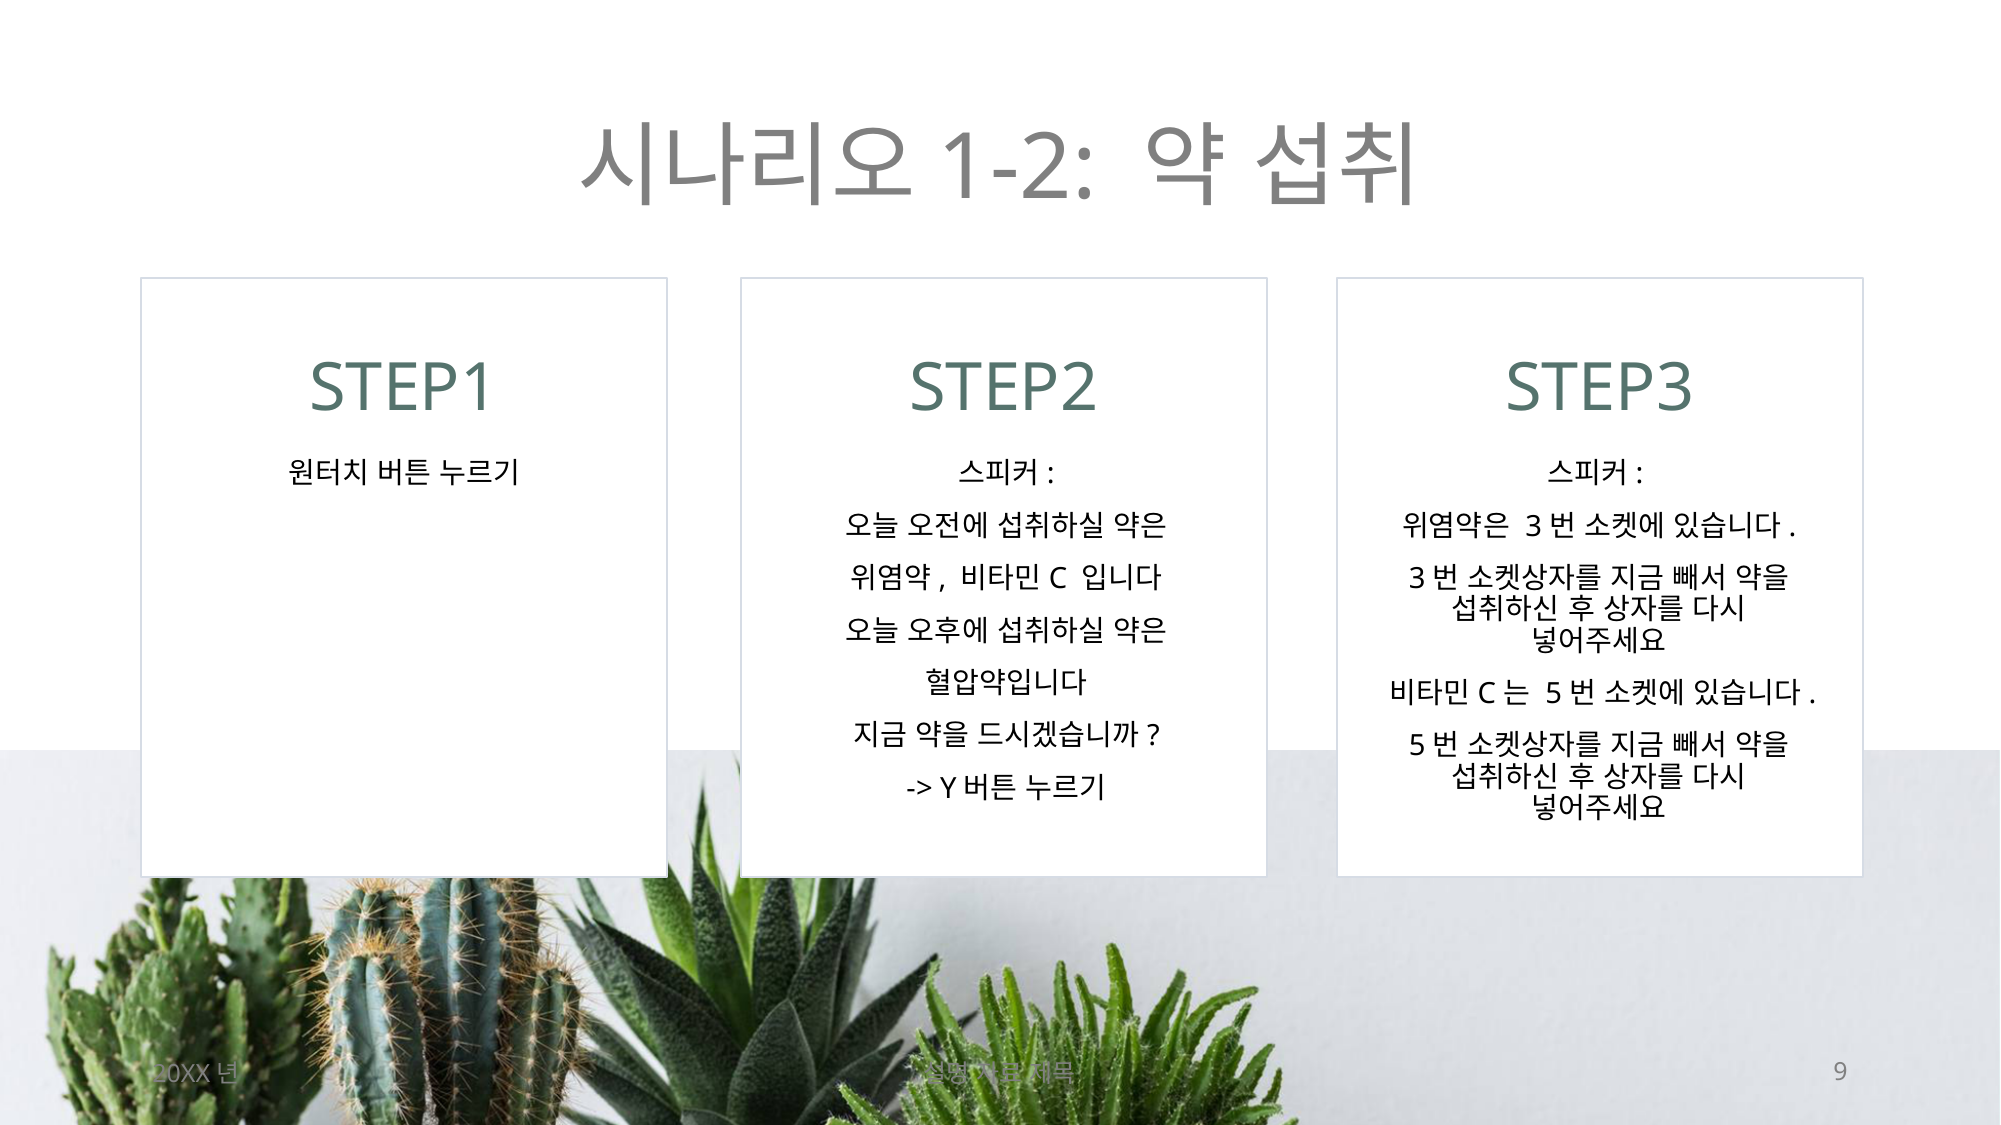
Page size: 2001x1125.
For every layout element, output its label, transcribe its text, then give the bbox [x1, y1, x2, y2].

list 스피커: 위염약은 3번 소켓에 있습니다. 3번 소켓상자를 지금 빼서 약을 섭취하신 후 상자를 다시 넣어주세요 비타민C는 5번 소켓에 있습니다. 5번 소켓상자를 지금 빼서 약을 섭취하신 후 상자를 다시 넣어주세요 [1374, 451, 1825, 749]
list 스피커: 오늘 오전에 섭취하실 약은 위염약, 비타민C 입니다 오늘 오후에 섭취하실 약은 혈압약입니다 지금 약을 드시겠습니까? -> Y버튼 누르기 [781, 451, 1232, 749]
list STEP1 [140, 277, 668, 749]
list 원터치 버튼 누르기 [179, 451, 630, 749]
list STEP3 [1336, 277, 1864, 749]
title 시나리오1-2: 약 섭취 [137, 59, 1863, 278]
list STEP2 [740, 277, 1268, 749]
picture [0, 749, 2000, 1125]
